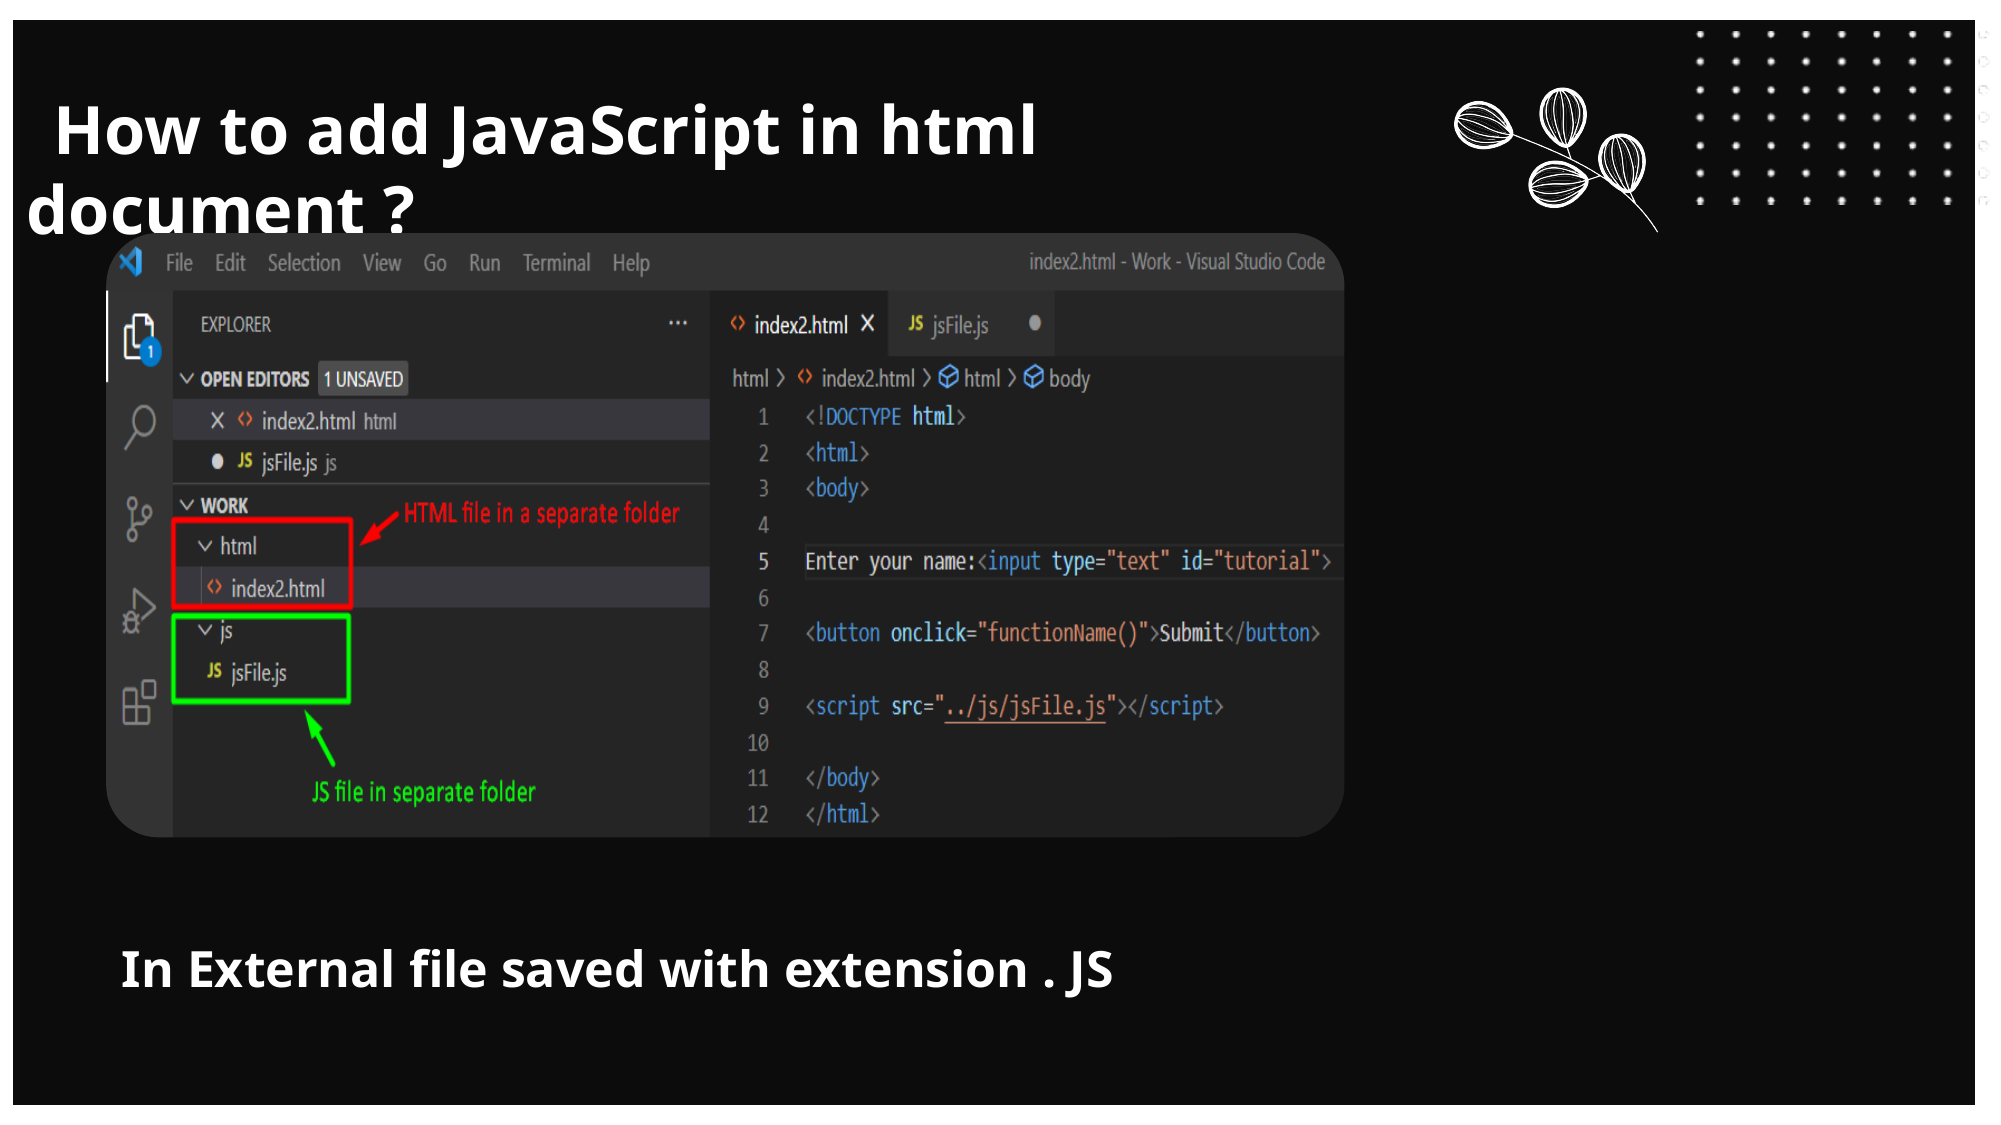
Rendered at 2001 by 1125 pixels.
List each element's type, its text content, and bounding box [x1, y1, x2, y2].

text_box How to add JavaScript in html document ? [11, 56, 1439, 222]
text_box [0, 7, 1989, 1118]
picture [1439, 31, 1992, 271]
text_box In External file saved with extension . JS [11, 936, 1225, 1015]
picture [105, 232, 1345, 838]
